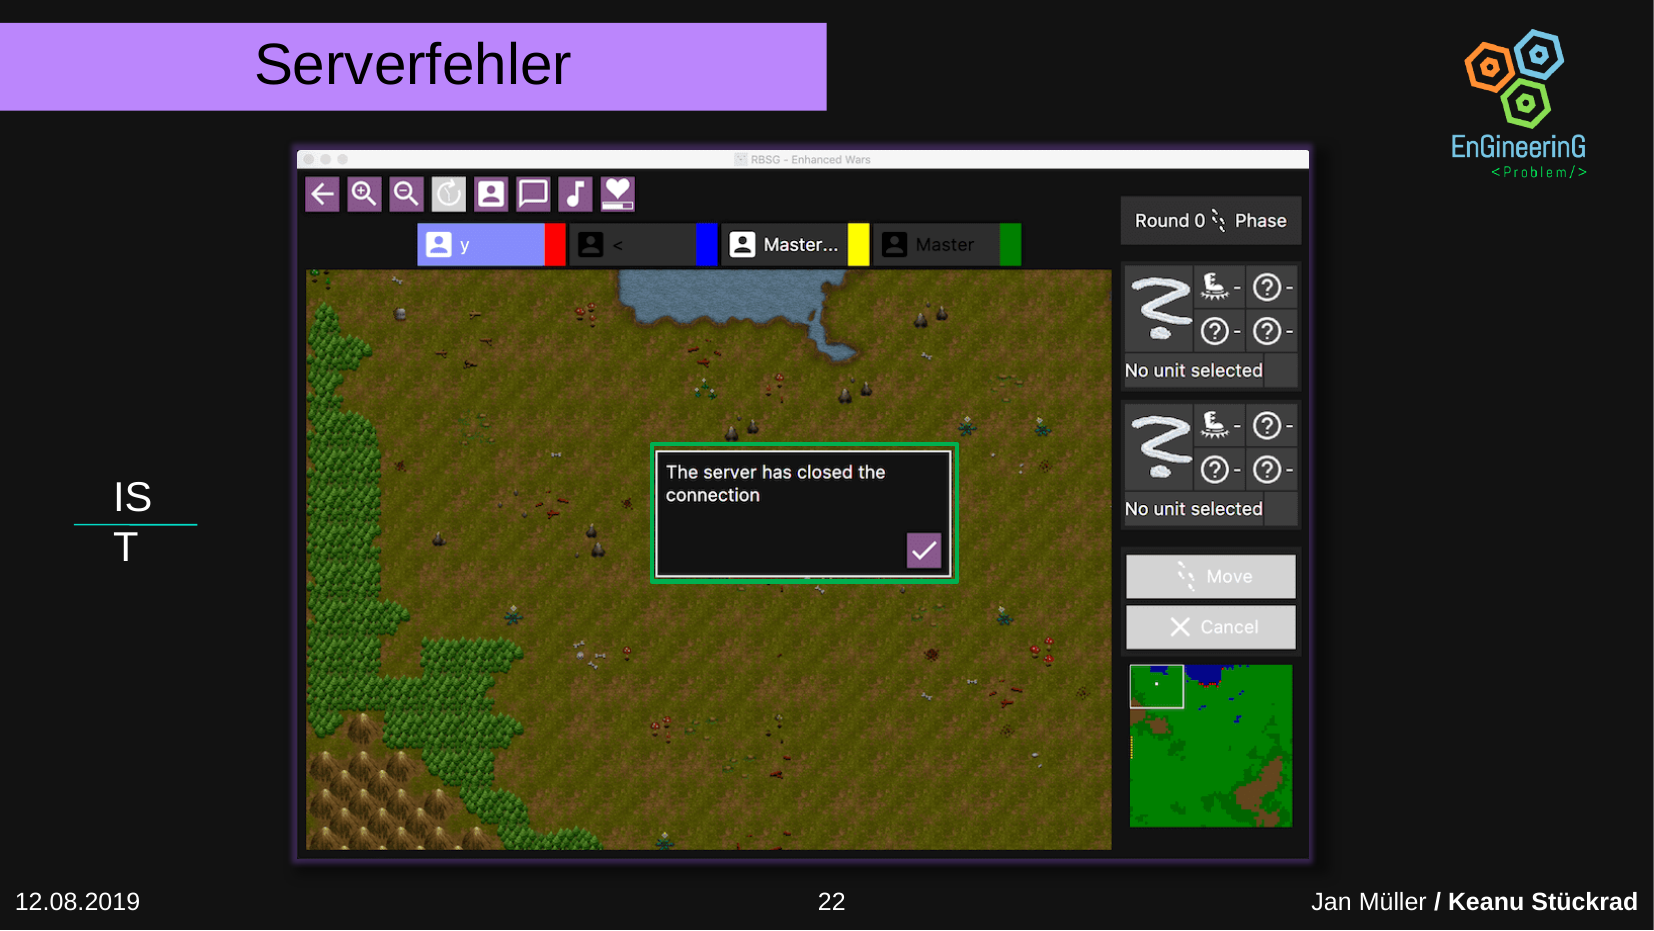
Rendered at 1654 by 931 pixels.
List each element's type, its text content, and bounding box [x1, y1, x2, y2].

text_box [0, 877, 1654, 931]
text_box Ist [98, 462, 190, 522]
picture [297, 150, 1309, 860]
text_box Serverfehler [0, 22, 827, 111]
picture [1382, 29, 1654, 185]
